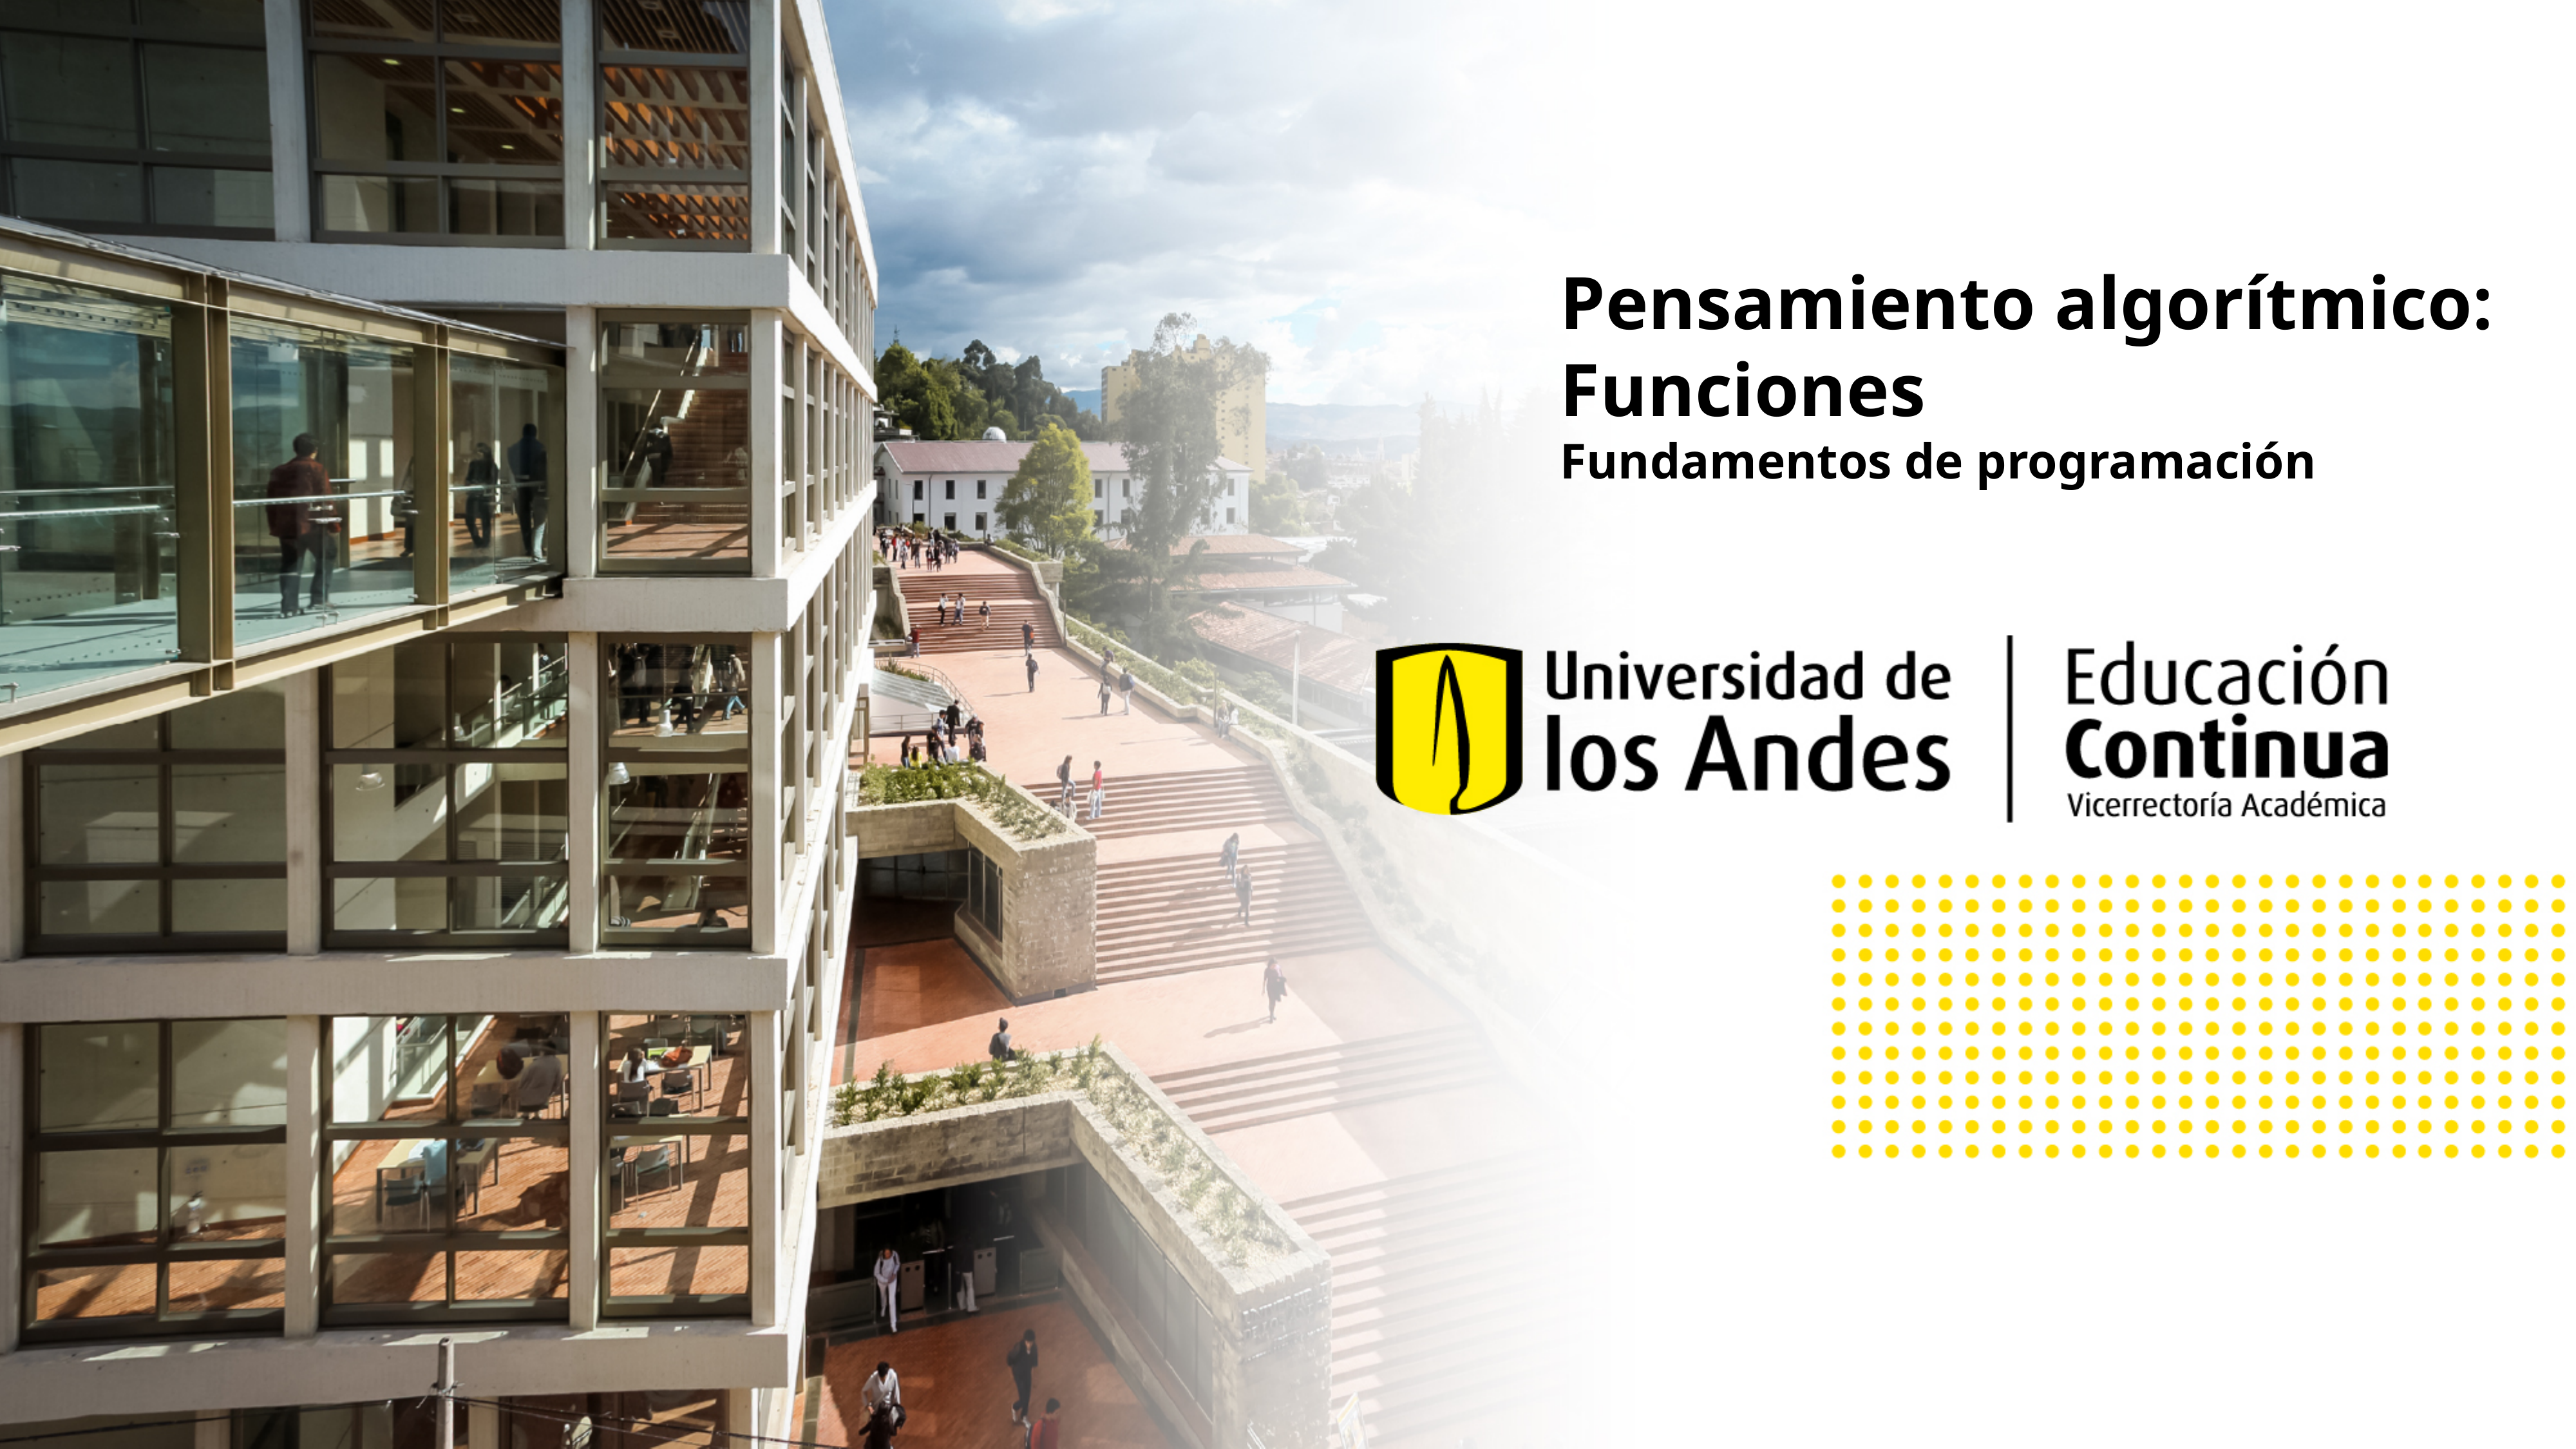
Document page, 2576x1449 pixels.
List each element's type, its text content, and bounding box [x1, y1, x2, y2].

text_box Pensamiento algorítmico: Funciones Fundamentos de programación [1550, 183, 2576, 563]
picture [0, 0, 2576, 1449]
